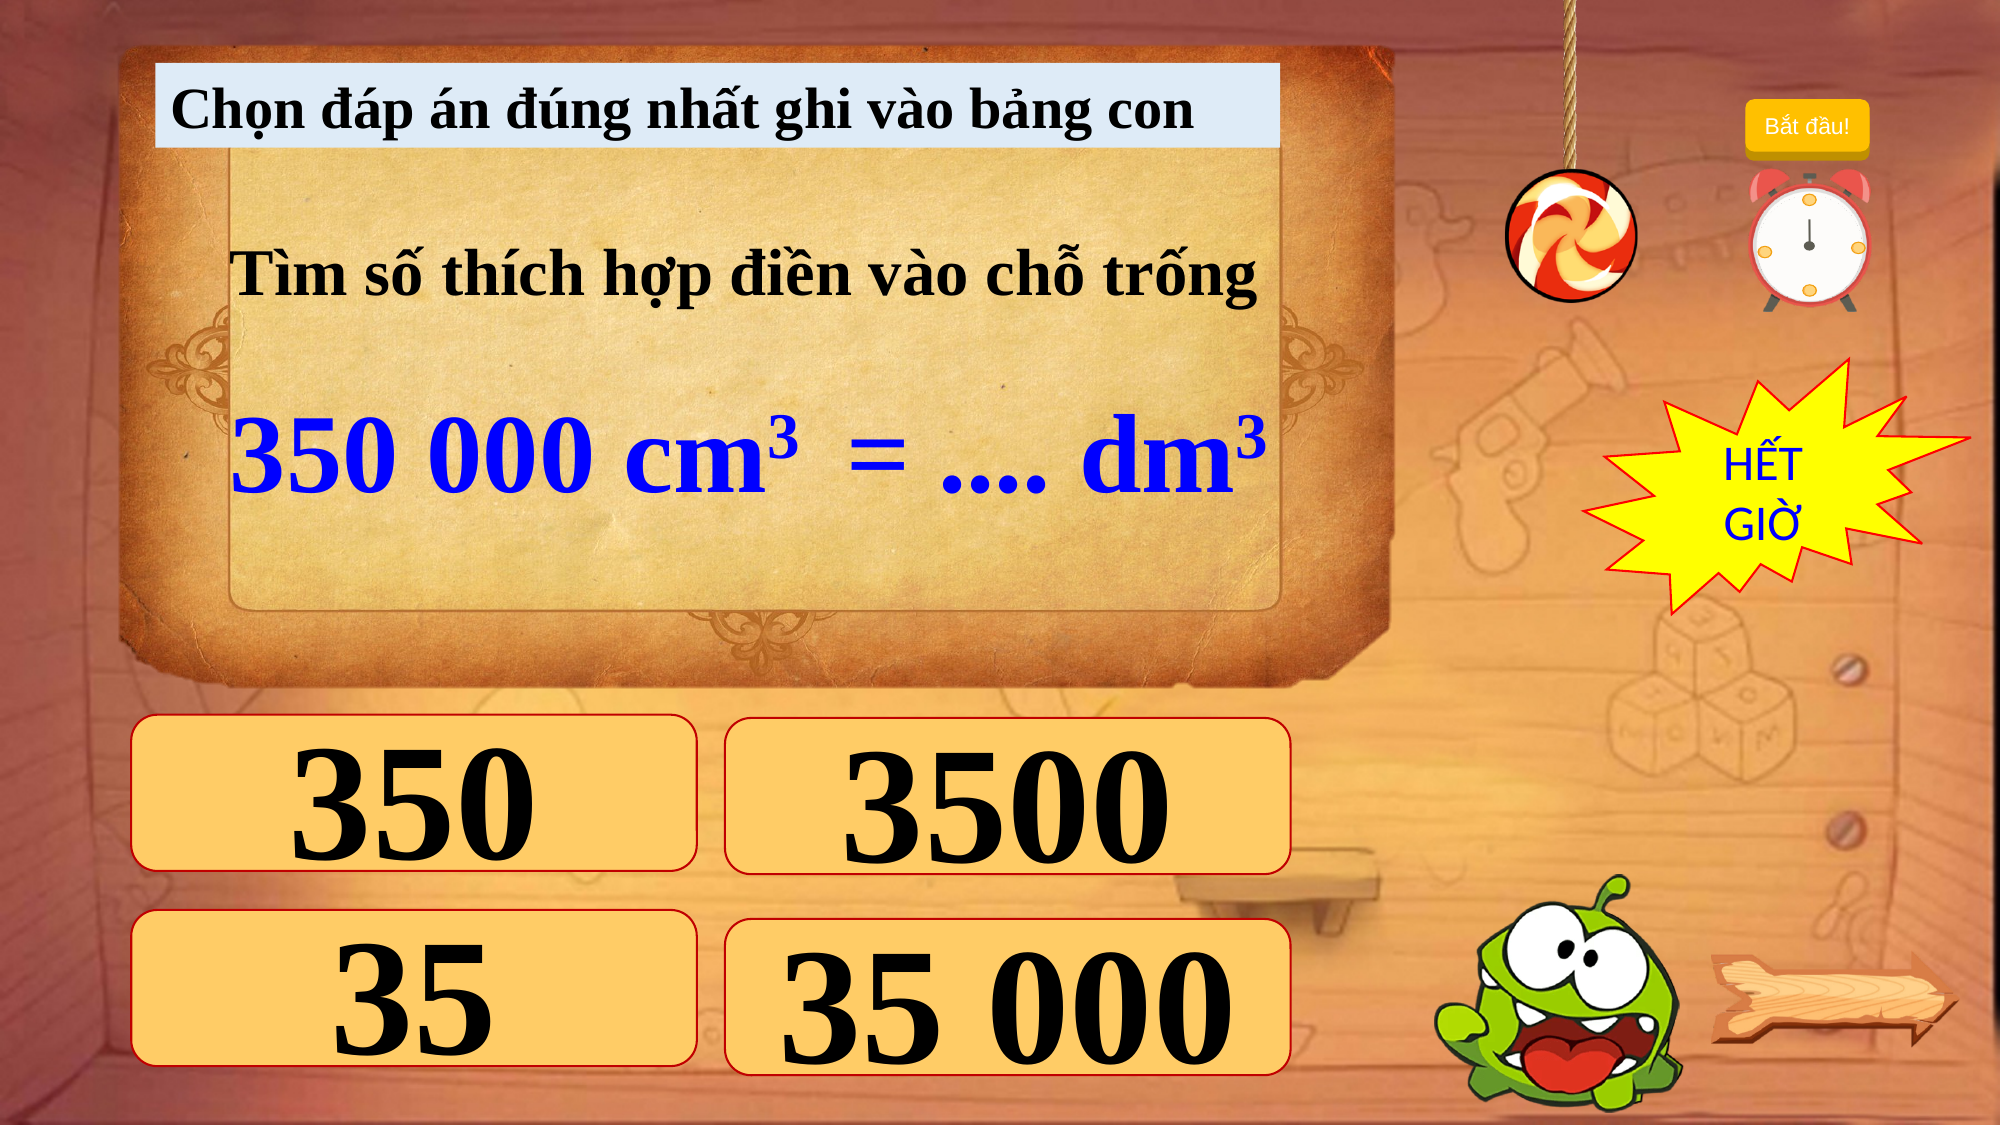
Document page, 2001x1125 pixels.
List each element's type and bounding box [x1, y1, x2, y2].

picture [0, 0, 2000, 1125]
text_box [1757, 245, 1773, 259]
text_box [1802, 284, 1818, 297]
text_box [1745, 99, 1870, 161]
text_box [1850, 241, 1866, 255]
text_box [1801, 193, 1817, 207]
